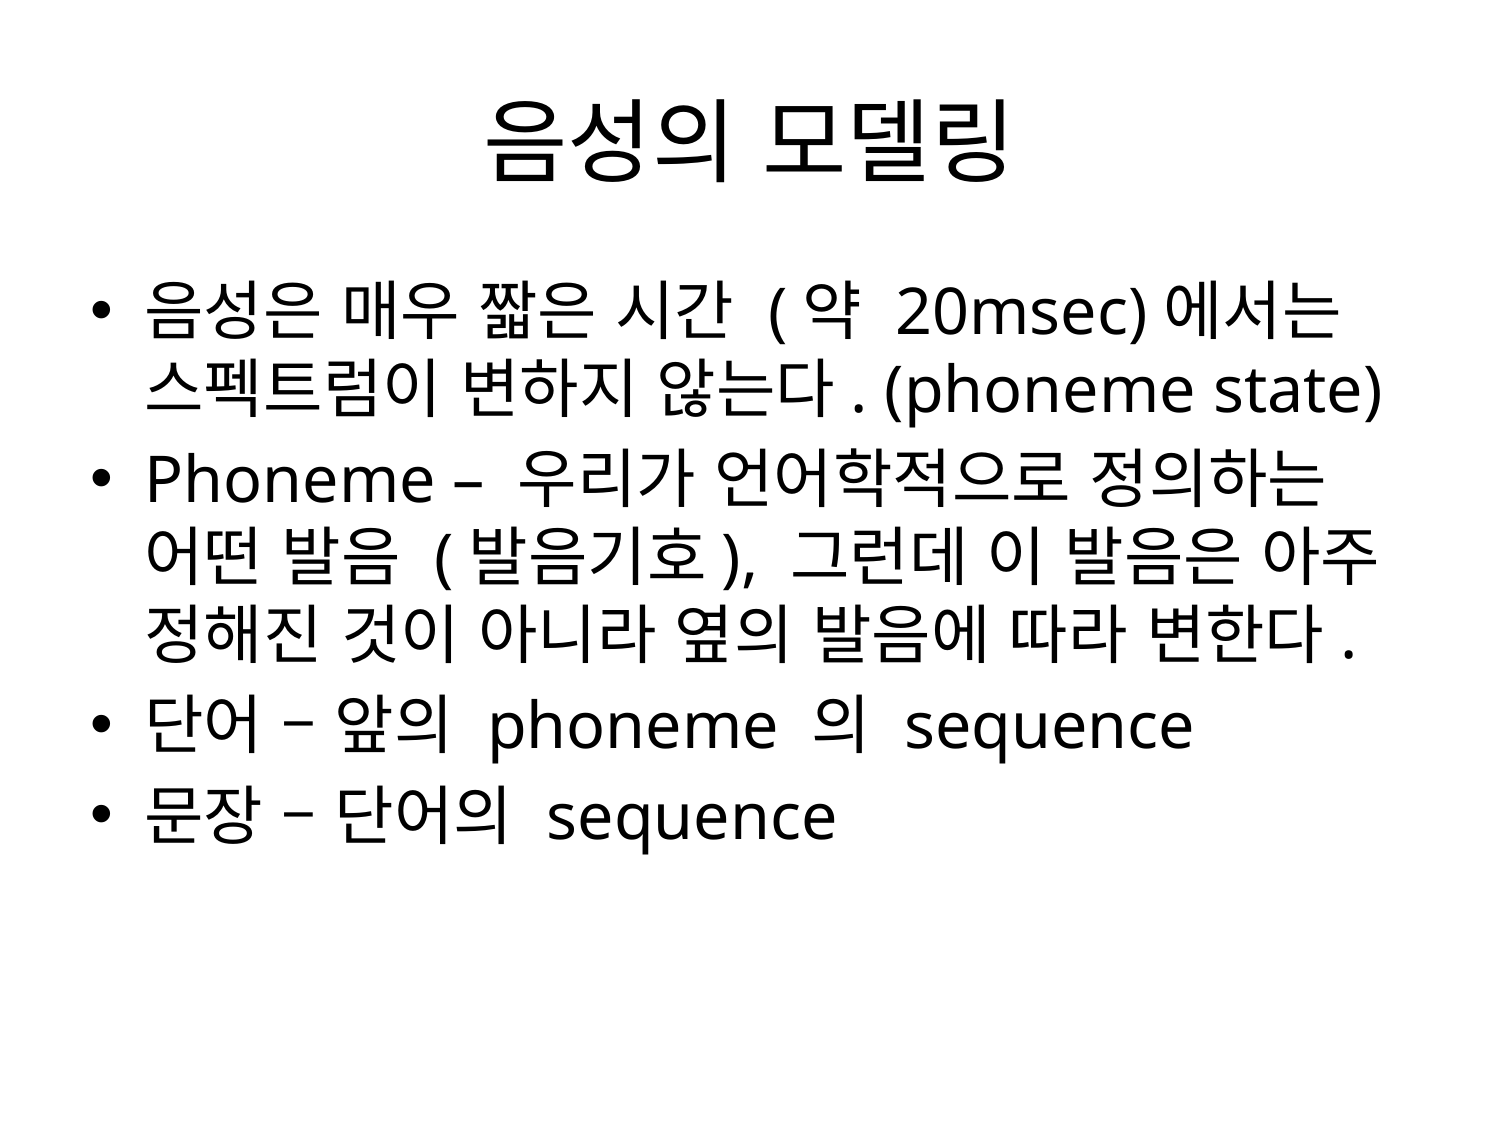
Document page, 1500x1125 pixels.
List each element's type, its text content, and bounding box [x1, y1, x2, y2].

title 음성의 모델링 [75, 45, 1425, 233]
list 음성은 매우 짧은 시간 (약 20msec)에서는 스펙트럼이 변하지 않는다. (phoneme state) Phoneme – 우리가 언어학적으로 정의하는 어떤 발음 (발음기호), 그런데 이 발음은 아주 정해진 것이 아니라 옆의 발음에 따라 변한다. 단어 – 앞의 phoneme 의 sequence 문장 – 단어의 sequence [75, 262, 1425, 1005]
